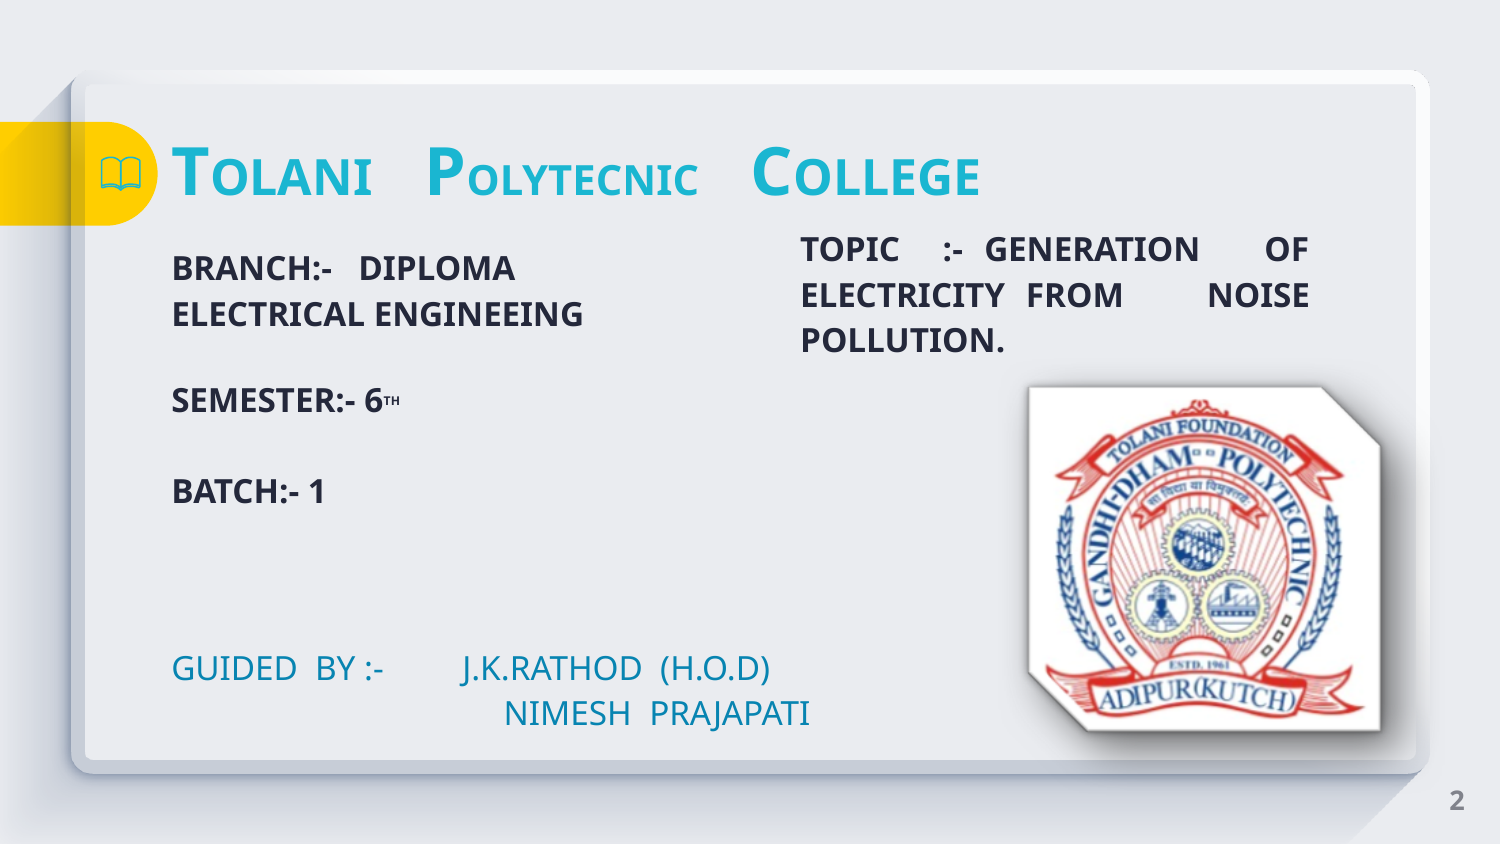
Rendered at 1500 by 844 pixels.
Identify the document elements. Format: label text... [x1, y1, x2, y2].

slide_number 2 [1414, 759, 1500, 844]
list TOPIC :- GENERATION OF ELECTRICITY FROM NOISE POLLUTION. [800, 221, 1353, 592]
title TOLANI POLYTECNIC COLLEGE [171, 121, 1354, 226]
picture [0, 0, 1500, 844]
list BRANCH:- DIPLOMA ELECTRICAL ENGINEEING SEMESTER:- 6TH BATCH:- 1 [171, 240, 724, 611]
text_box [101, 157, 141, 191]
list GUIDED BY :- J.K.RATHOD (H.O.D) NIMESH PRAJAPATI [171, 640, 995, 731]
